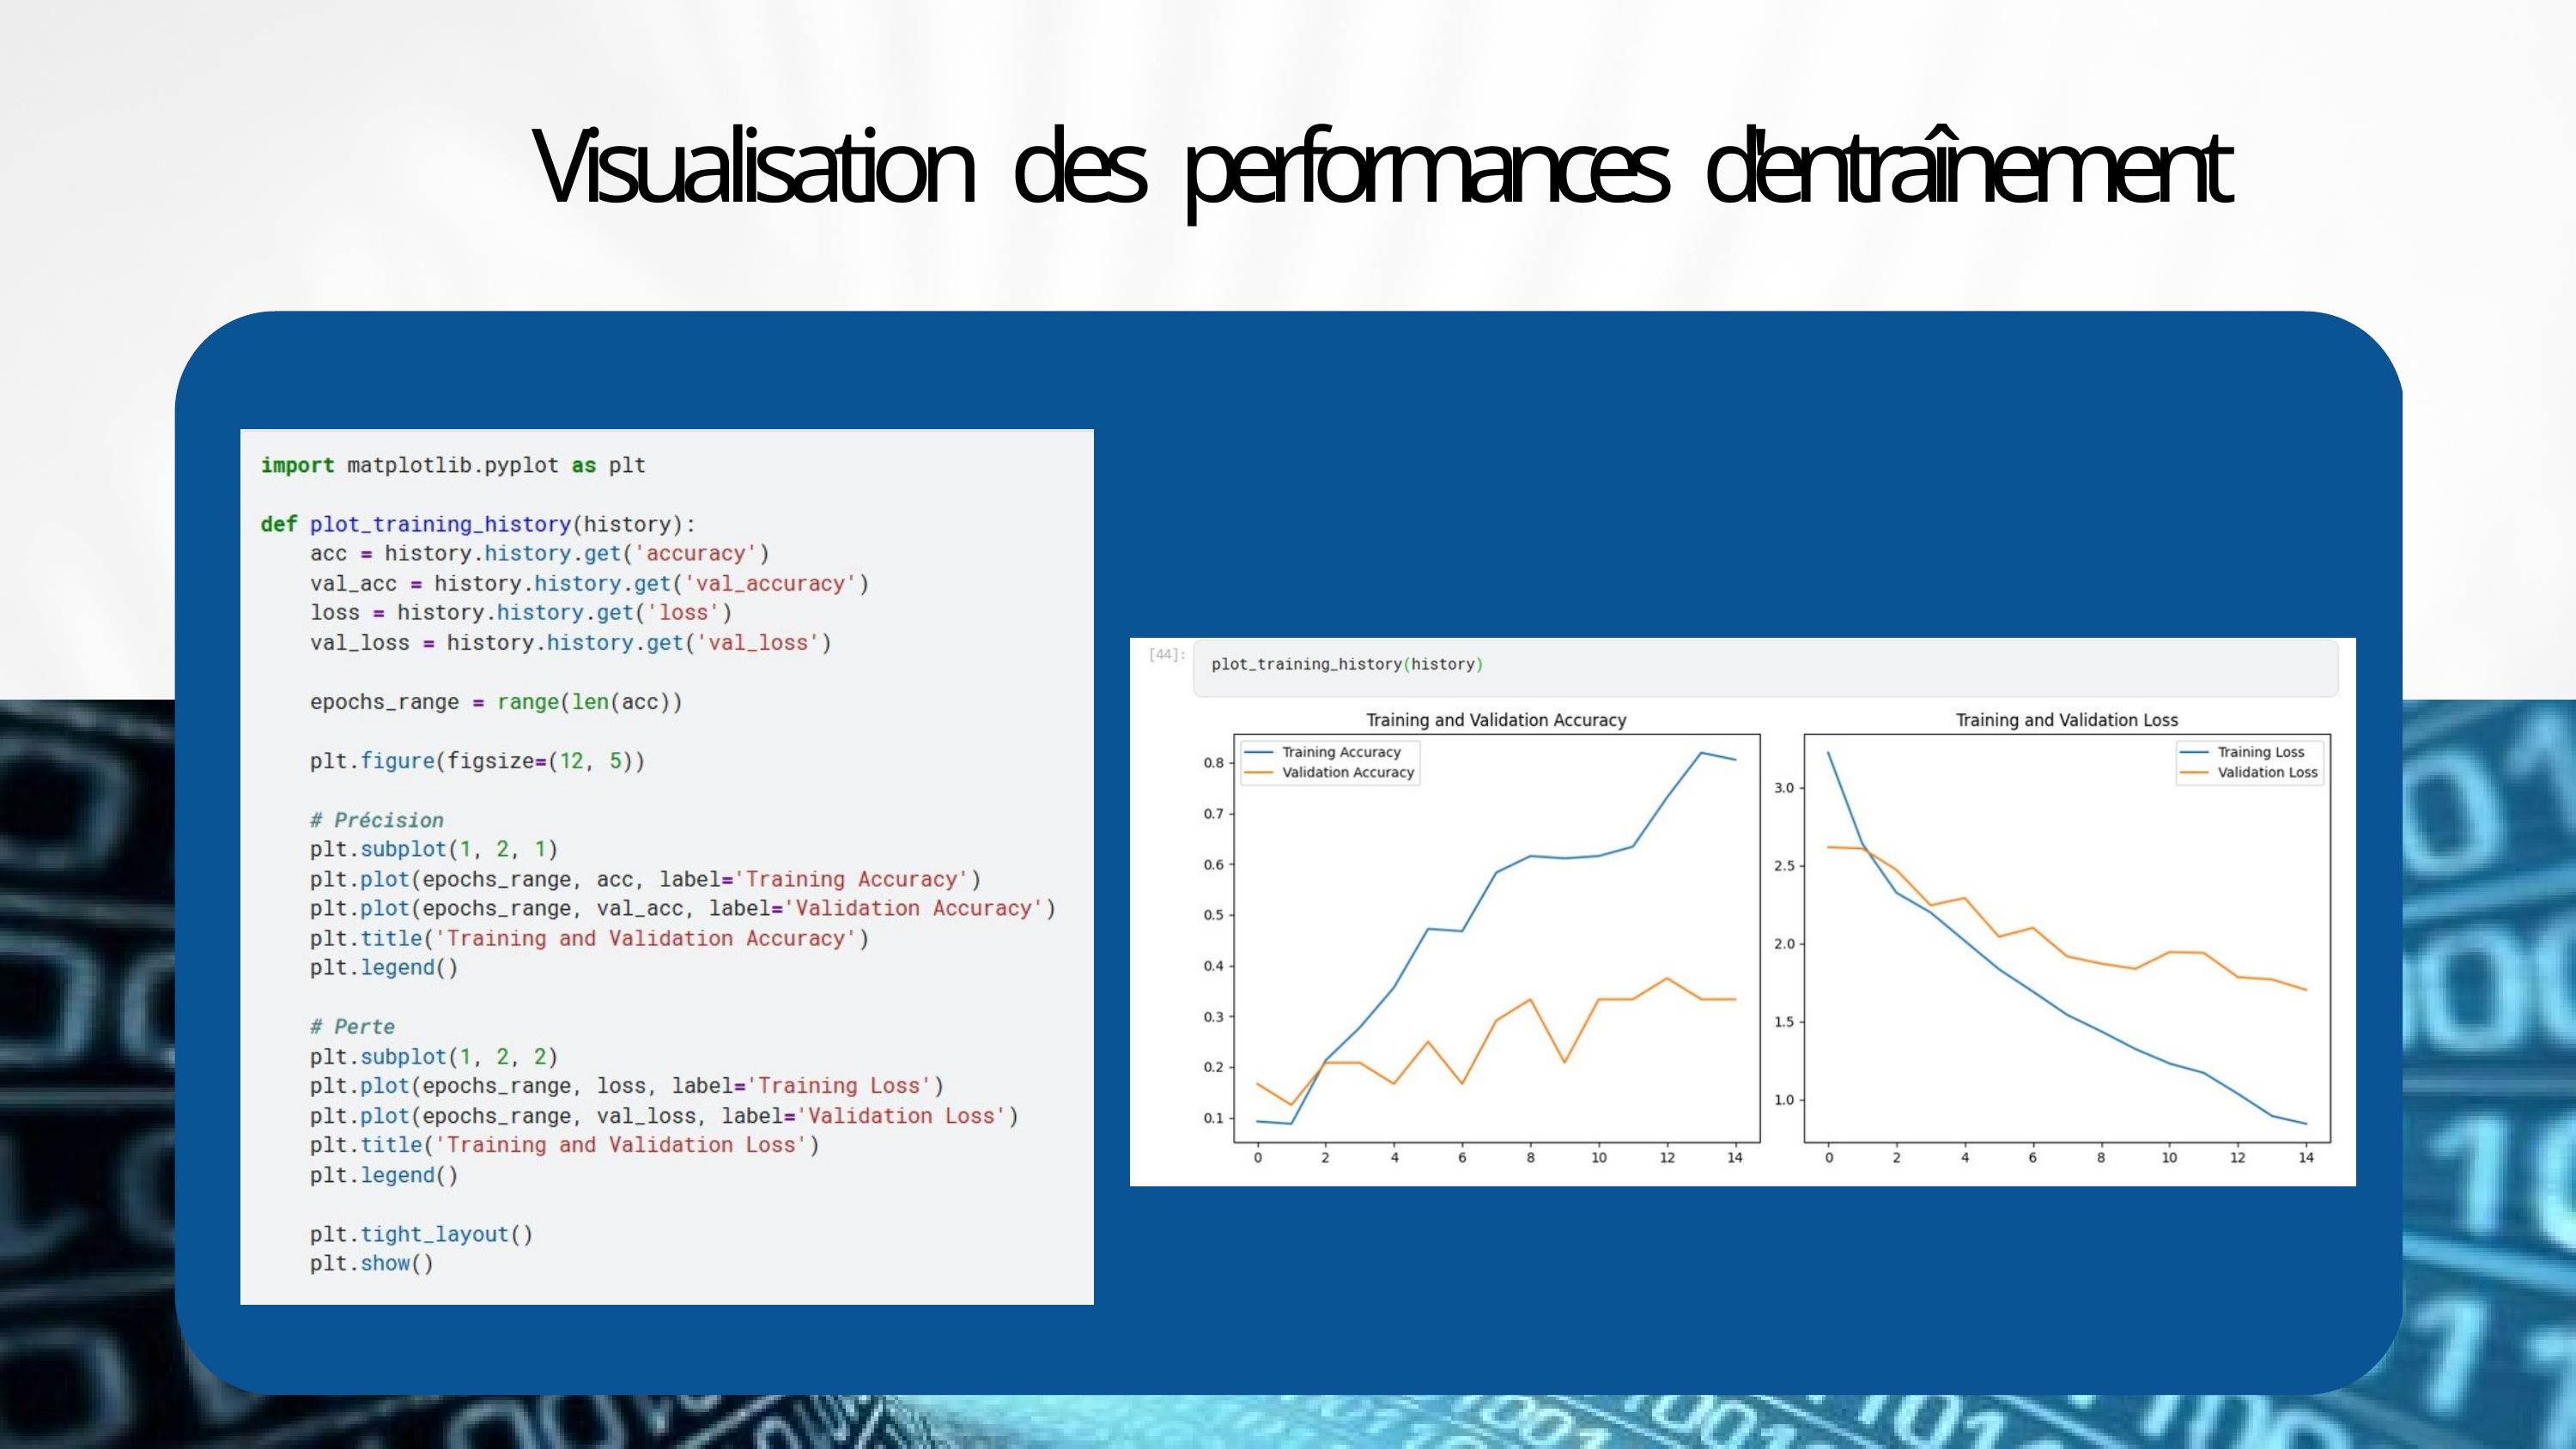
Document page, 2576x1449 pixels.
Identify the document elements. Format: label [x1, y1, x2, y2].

text_box [0, 0, 2576, 1449]
